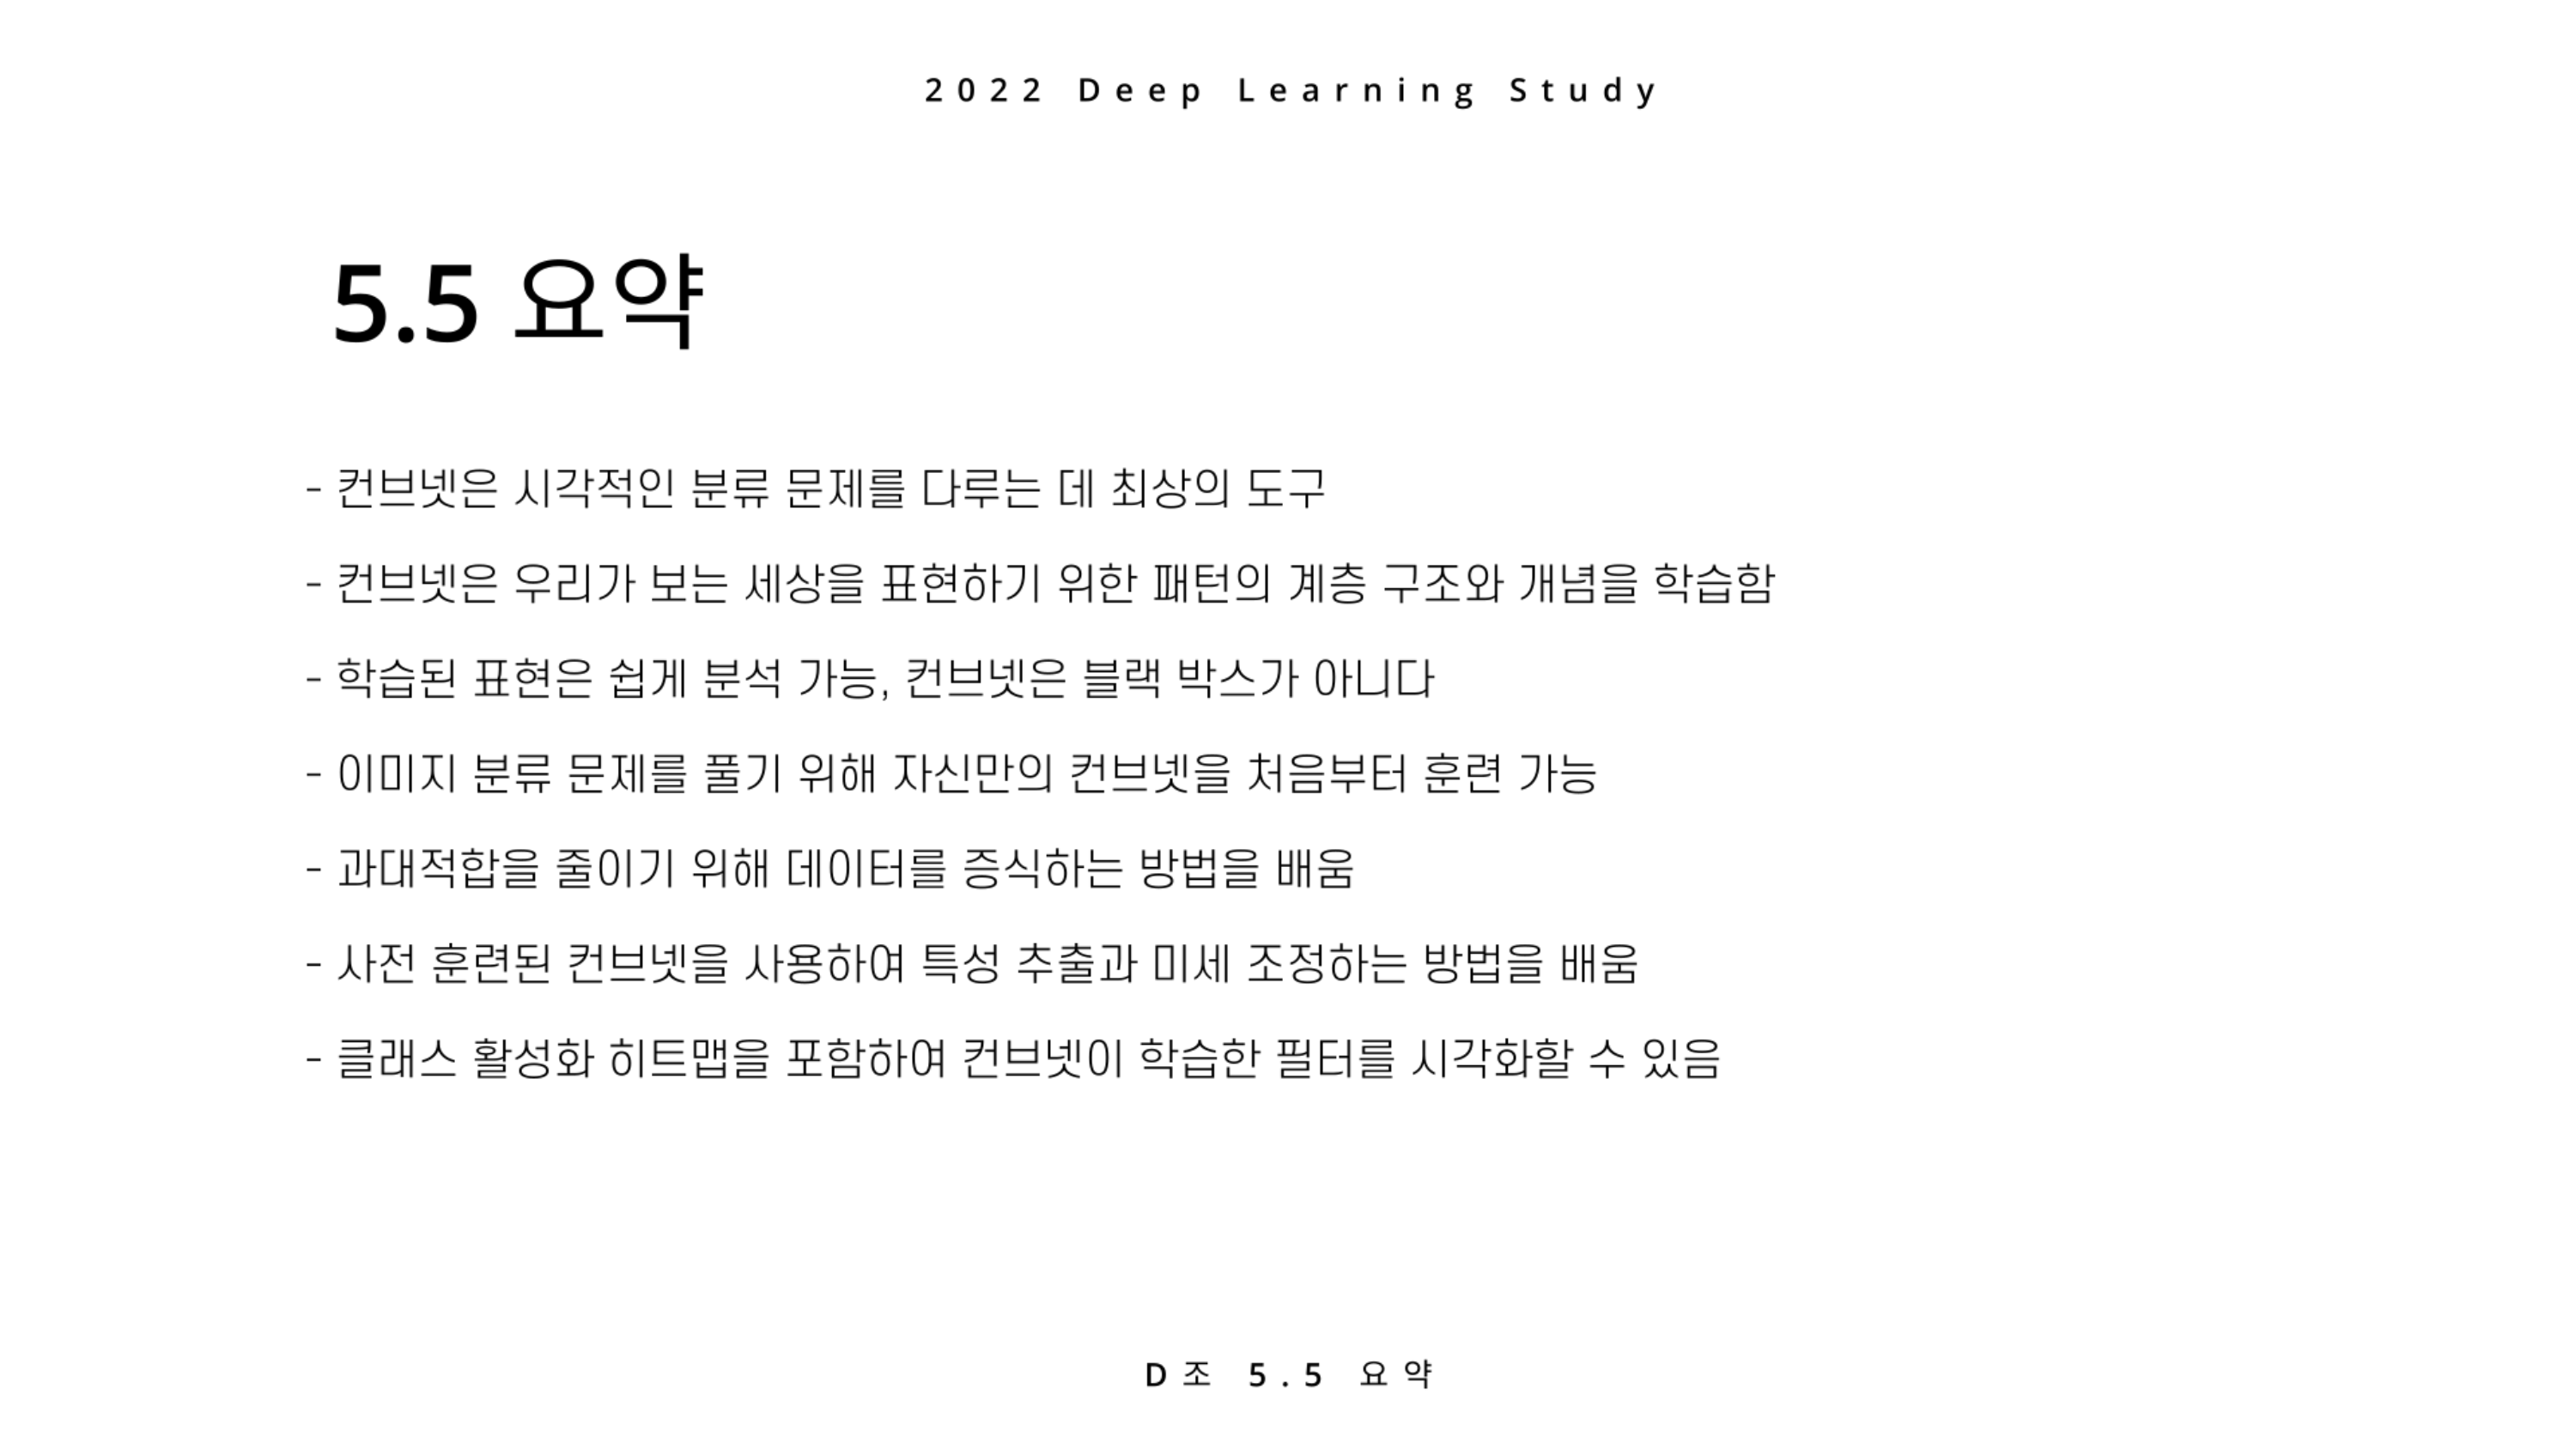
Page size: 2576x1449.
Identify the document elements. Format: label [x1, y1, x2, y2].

picture [298, 452, 1795, 1109]
picture [532, 1344, 1447, 1410]
picture [557, 60, 1670, 126]
picture [314, 205, 757, 421]
